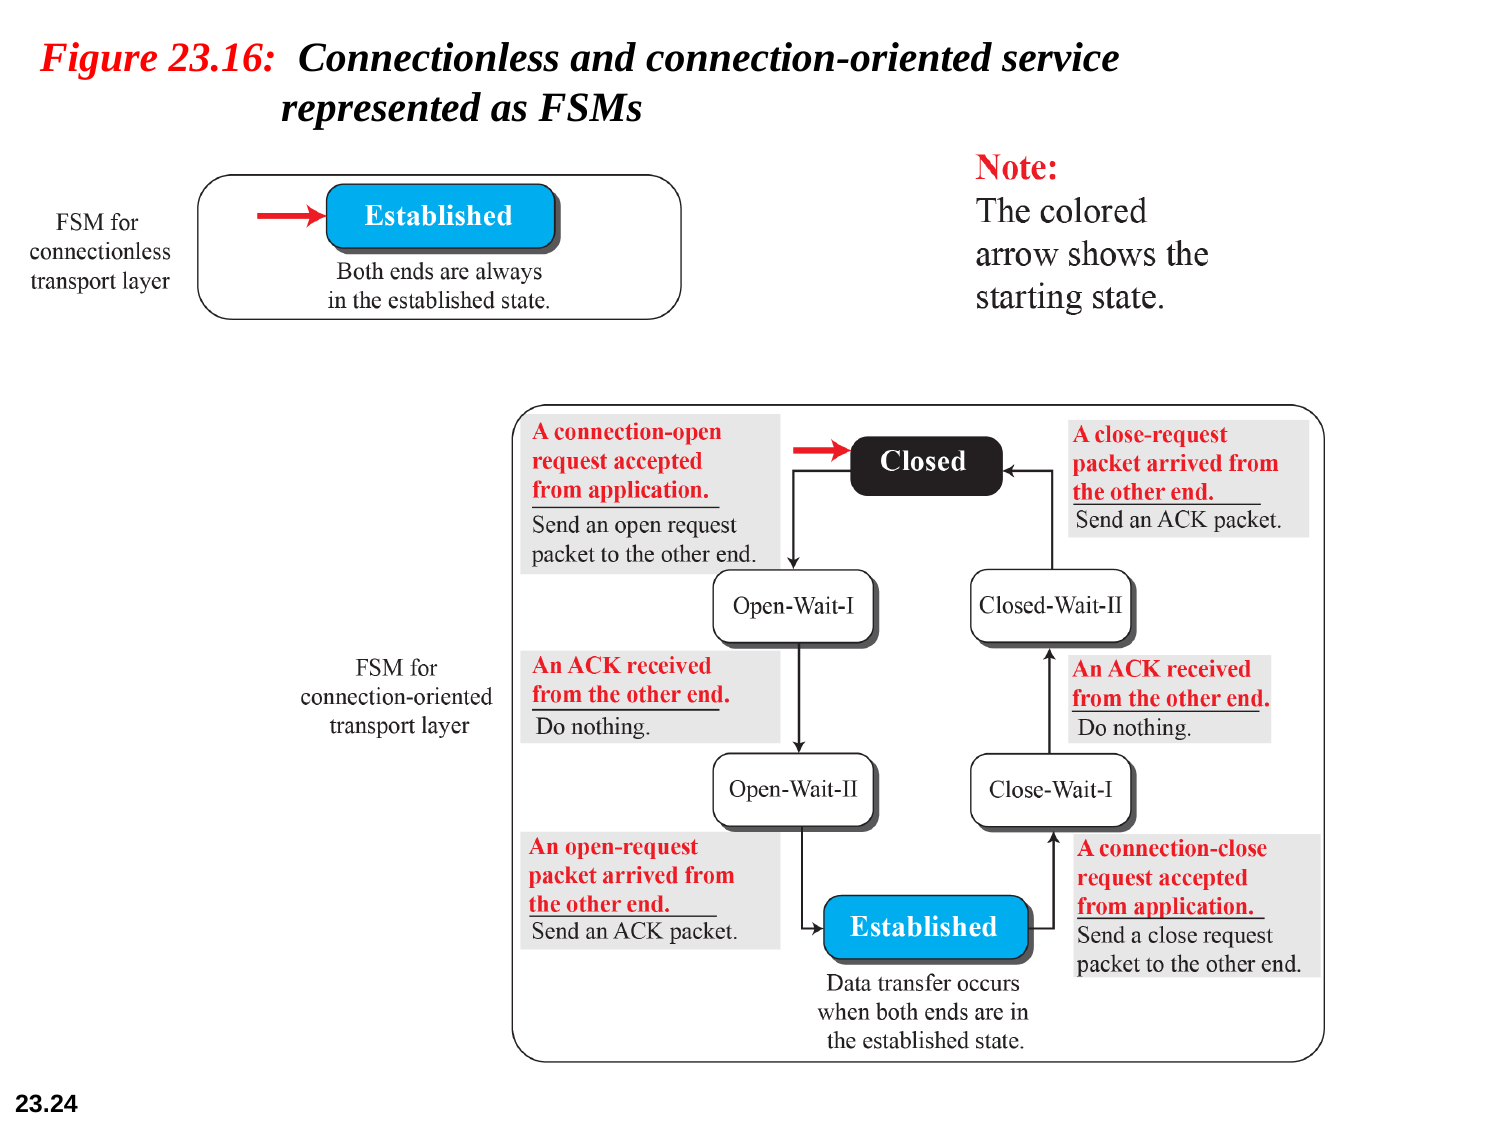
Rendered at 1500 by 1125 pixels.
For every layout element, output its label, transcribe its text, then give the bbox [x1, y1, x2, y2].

picture [974, 149, 1218, 319]
picture [29, 174, 682, 320]
text_box 23.24 [0, 1049, 313, 1125]
text_box Figure 23.16: Connectionless and connection-oriented service represented as FSMs [24, 22, 1363, 138]
picture [299, 404, 1325, 1063]
